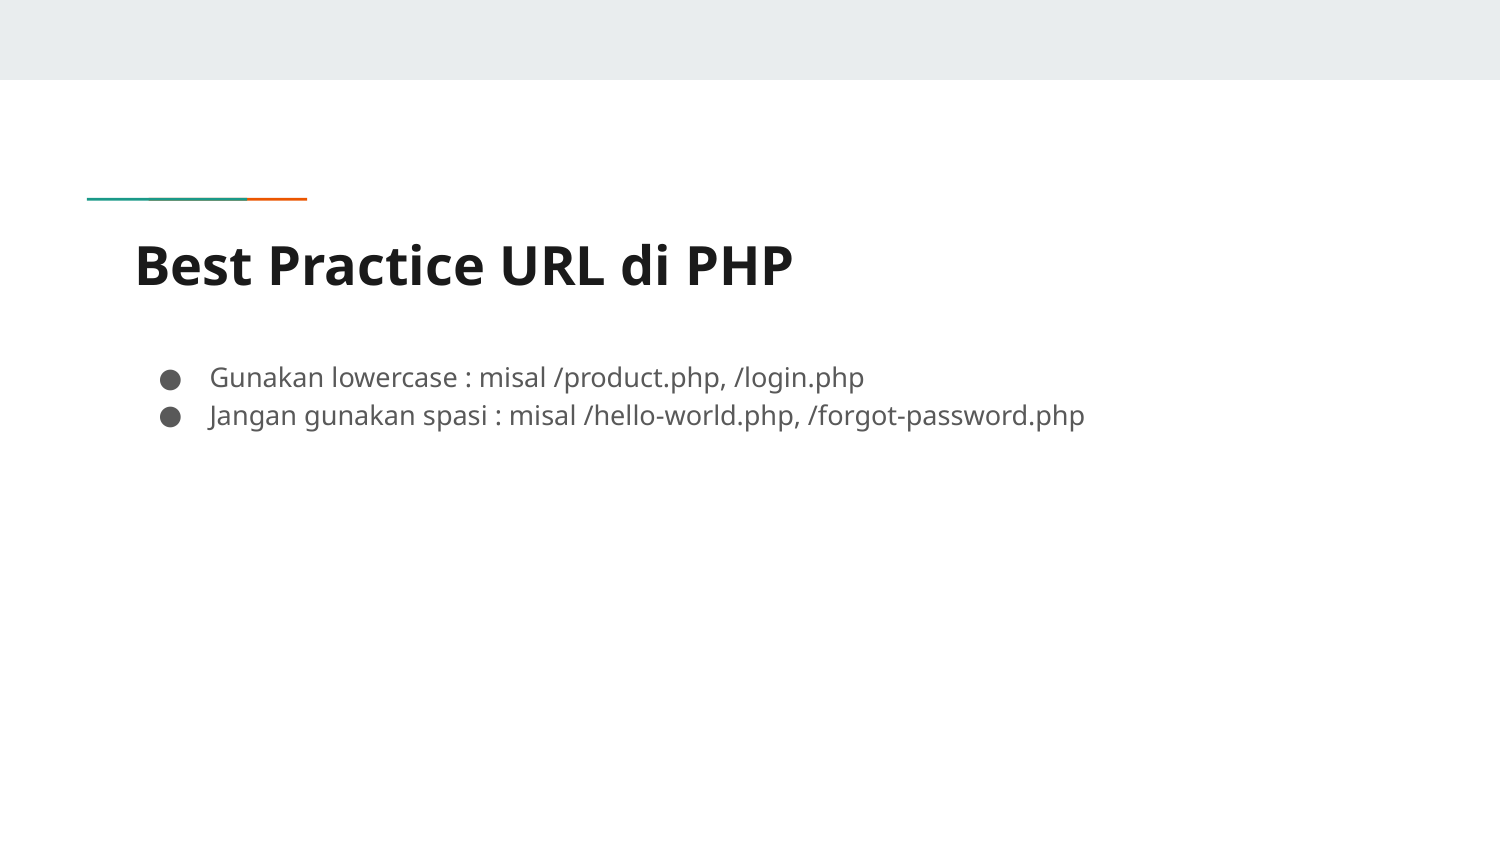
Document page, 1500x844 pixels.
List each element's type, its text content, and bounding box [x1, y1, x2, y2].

title Best Practice URL di PHP [119, 216, 1381, 305]
list Gunakan lowercase : misal /product.php, /login.php Jangan gunakan spasi : misal /hello-world.php, /forgot-password.php [119, 341, 1381, 712]
